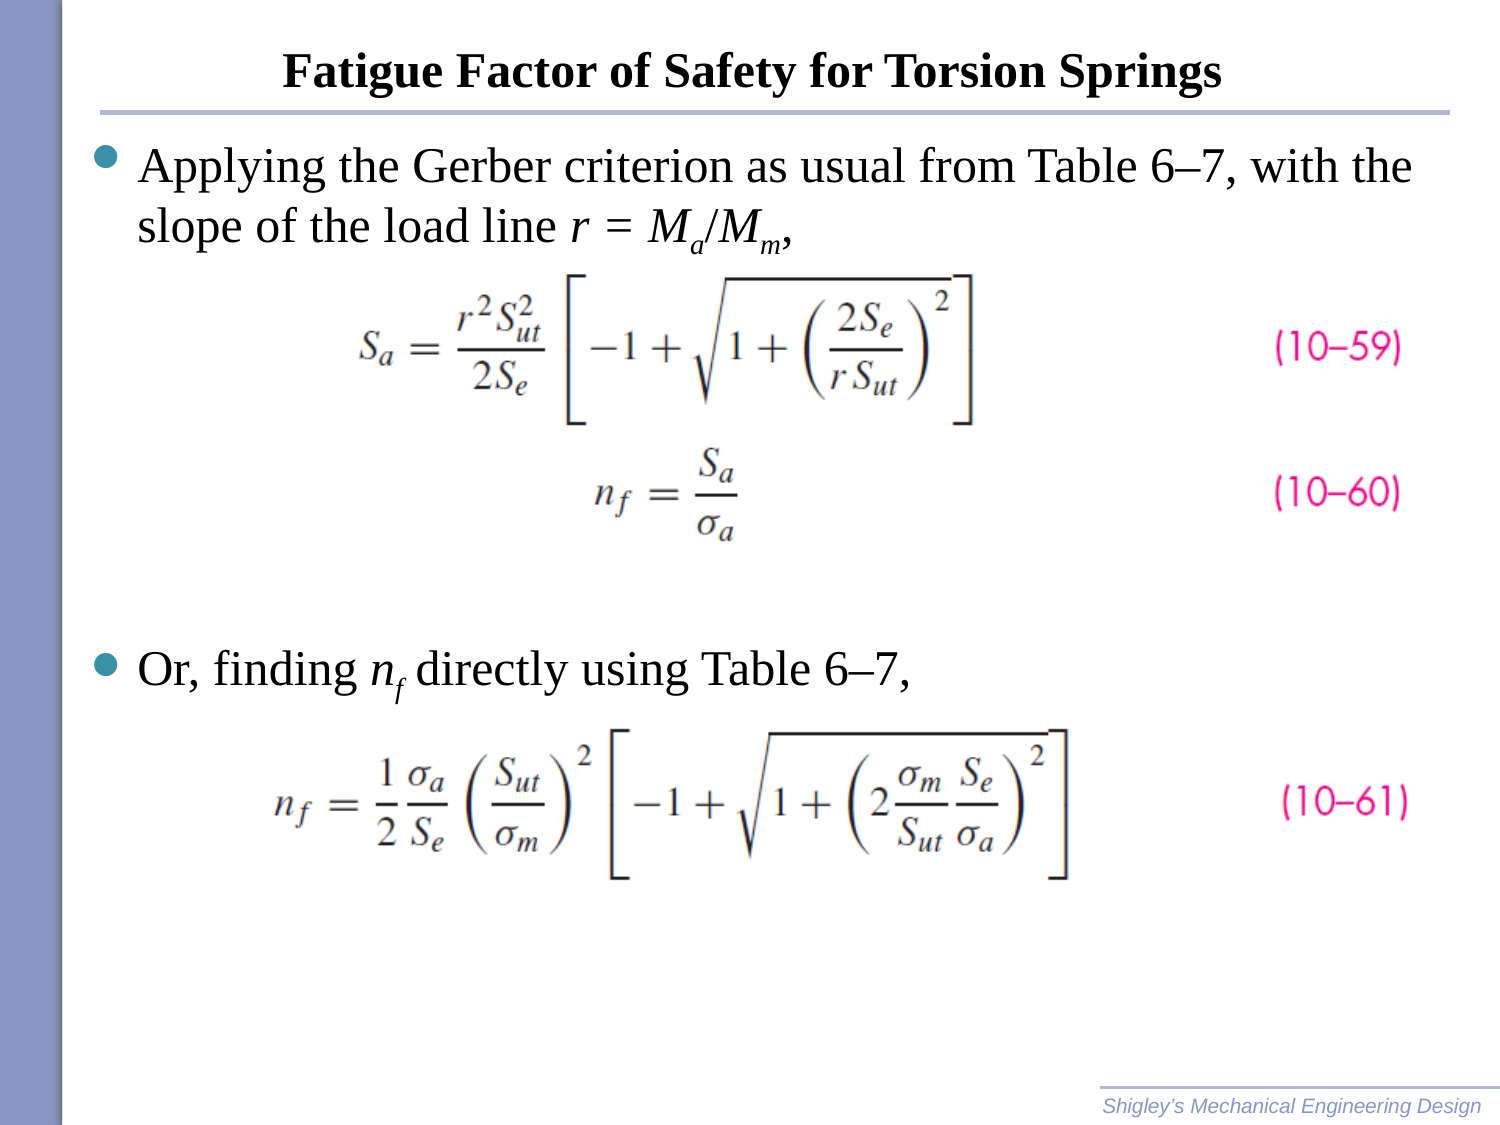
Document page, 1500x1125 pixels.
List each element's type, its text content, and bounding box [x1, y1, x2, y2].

title Fatigue Factor of Safety for Torsion Springs [137, 30, 1368, 106]
picture [262, 712, 1416, 888]
picture [349, 262, 1408, 546]
footer Shigley’s Mechanical Engineering Design [1087, 1074, 1500, 1125]
list Applying the Gerber criterion as usual from Table 6–7, with the slope of the load line r = Ma/Mm, Or, finding nf directly using Table 6–7, [62, 125, 1475, 1063]
